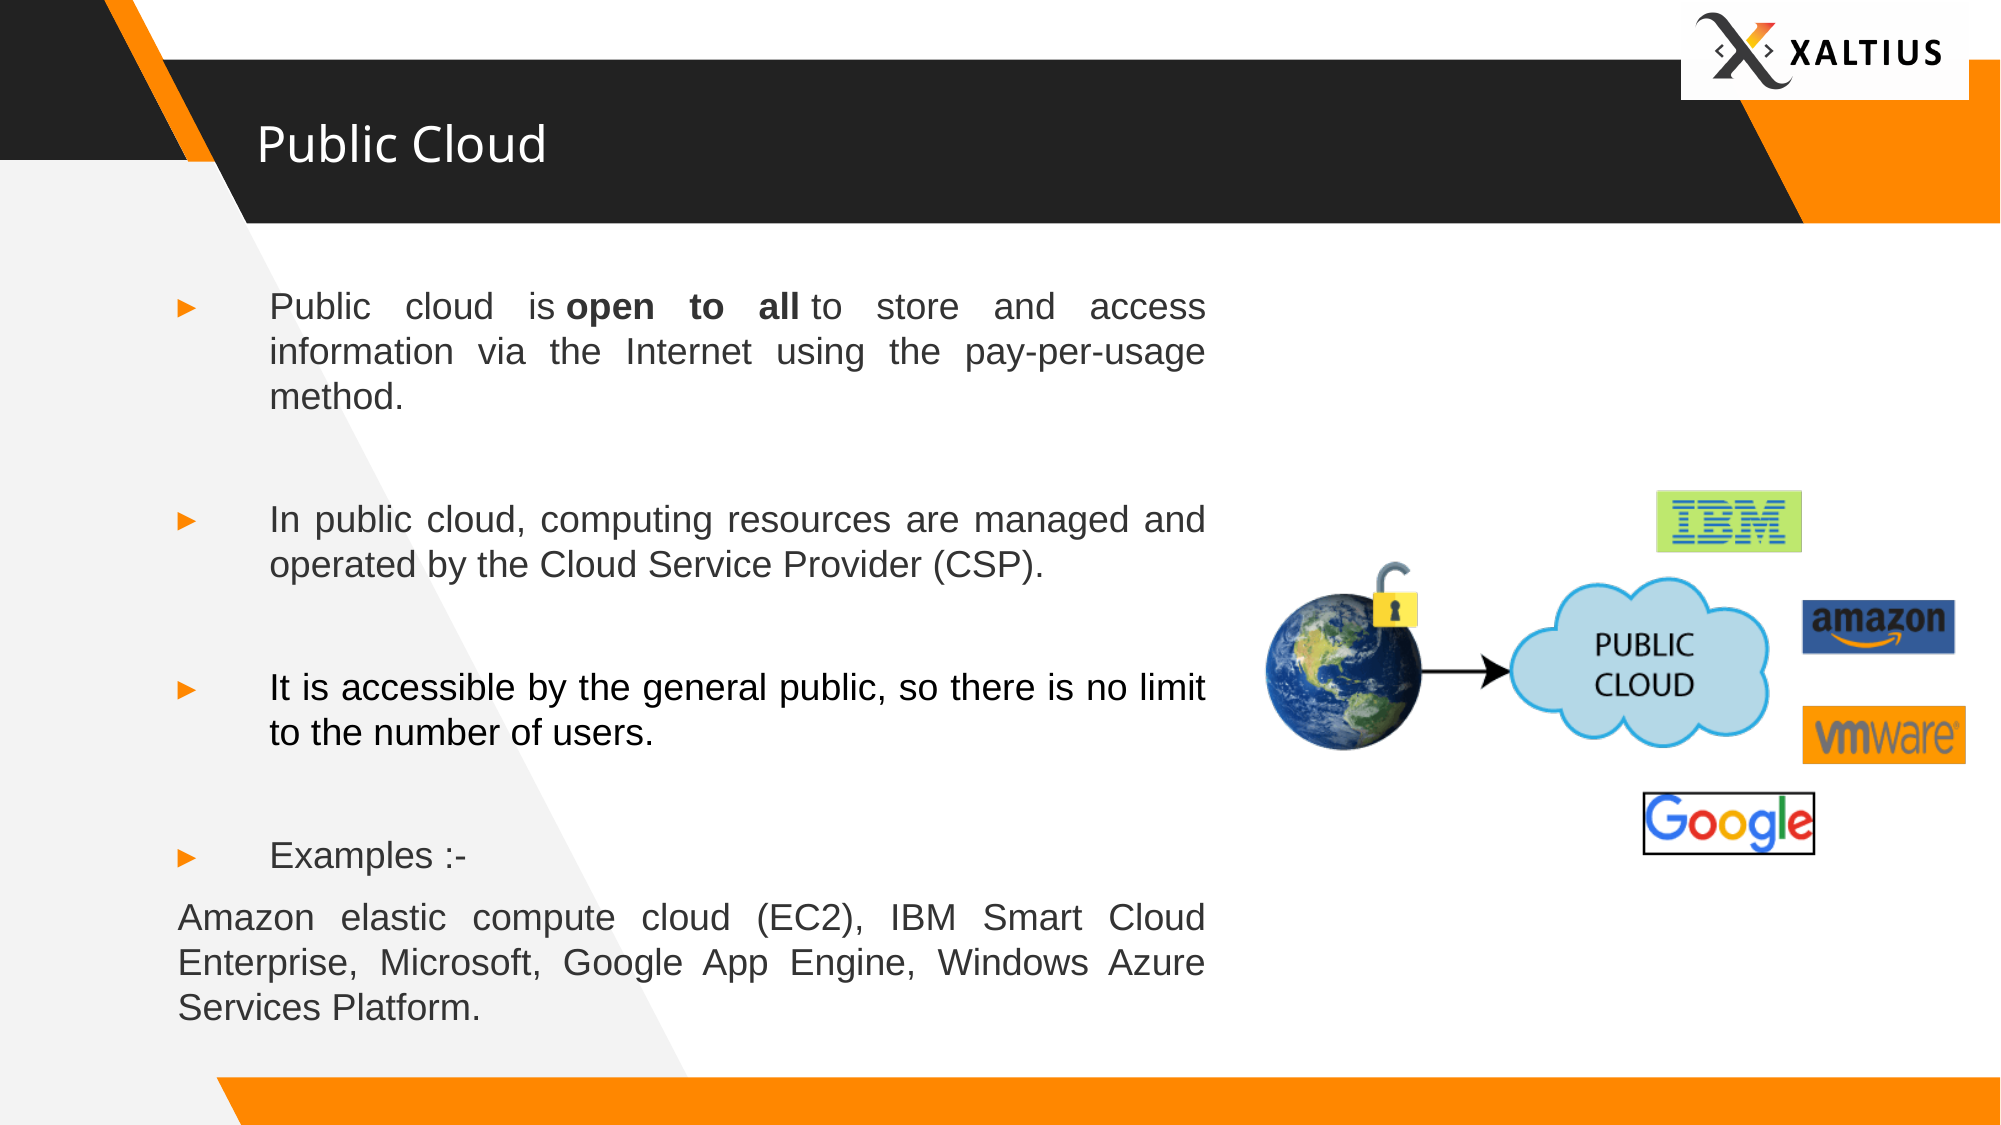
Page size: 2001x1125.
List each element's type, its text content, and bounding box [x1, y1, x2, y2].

title Public Cloud [241, 60, 1713, 225]
picture [1249, 461, 1989, 871]
list Public cloud is open to all to store and access information via the Internet using the pay-per-usage method. In public cloud, computing resources are managed and operated by the Cloud Service Provider (CSP). It is accessible by the general public, so there is no limit to the number of users. Examples :- Amazon elastic compute cloud (EC2), IBM Smart Cloud Enterprise, Microsoft, Google App Engine, Windows Azure Services Platform. [154, 266, 1222, 1065]
picture [1681, 2, 1969, 100]
